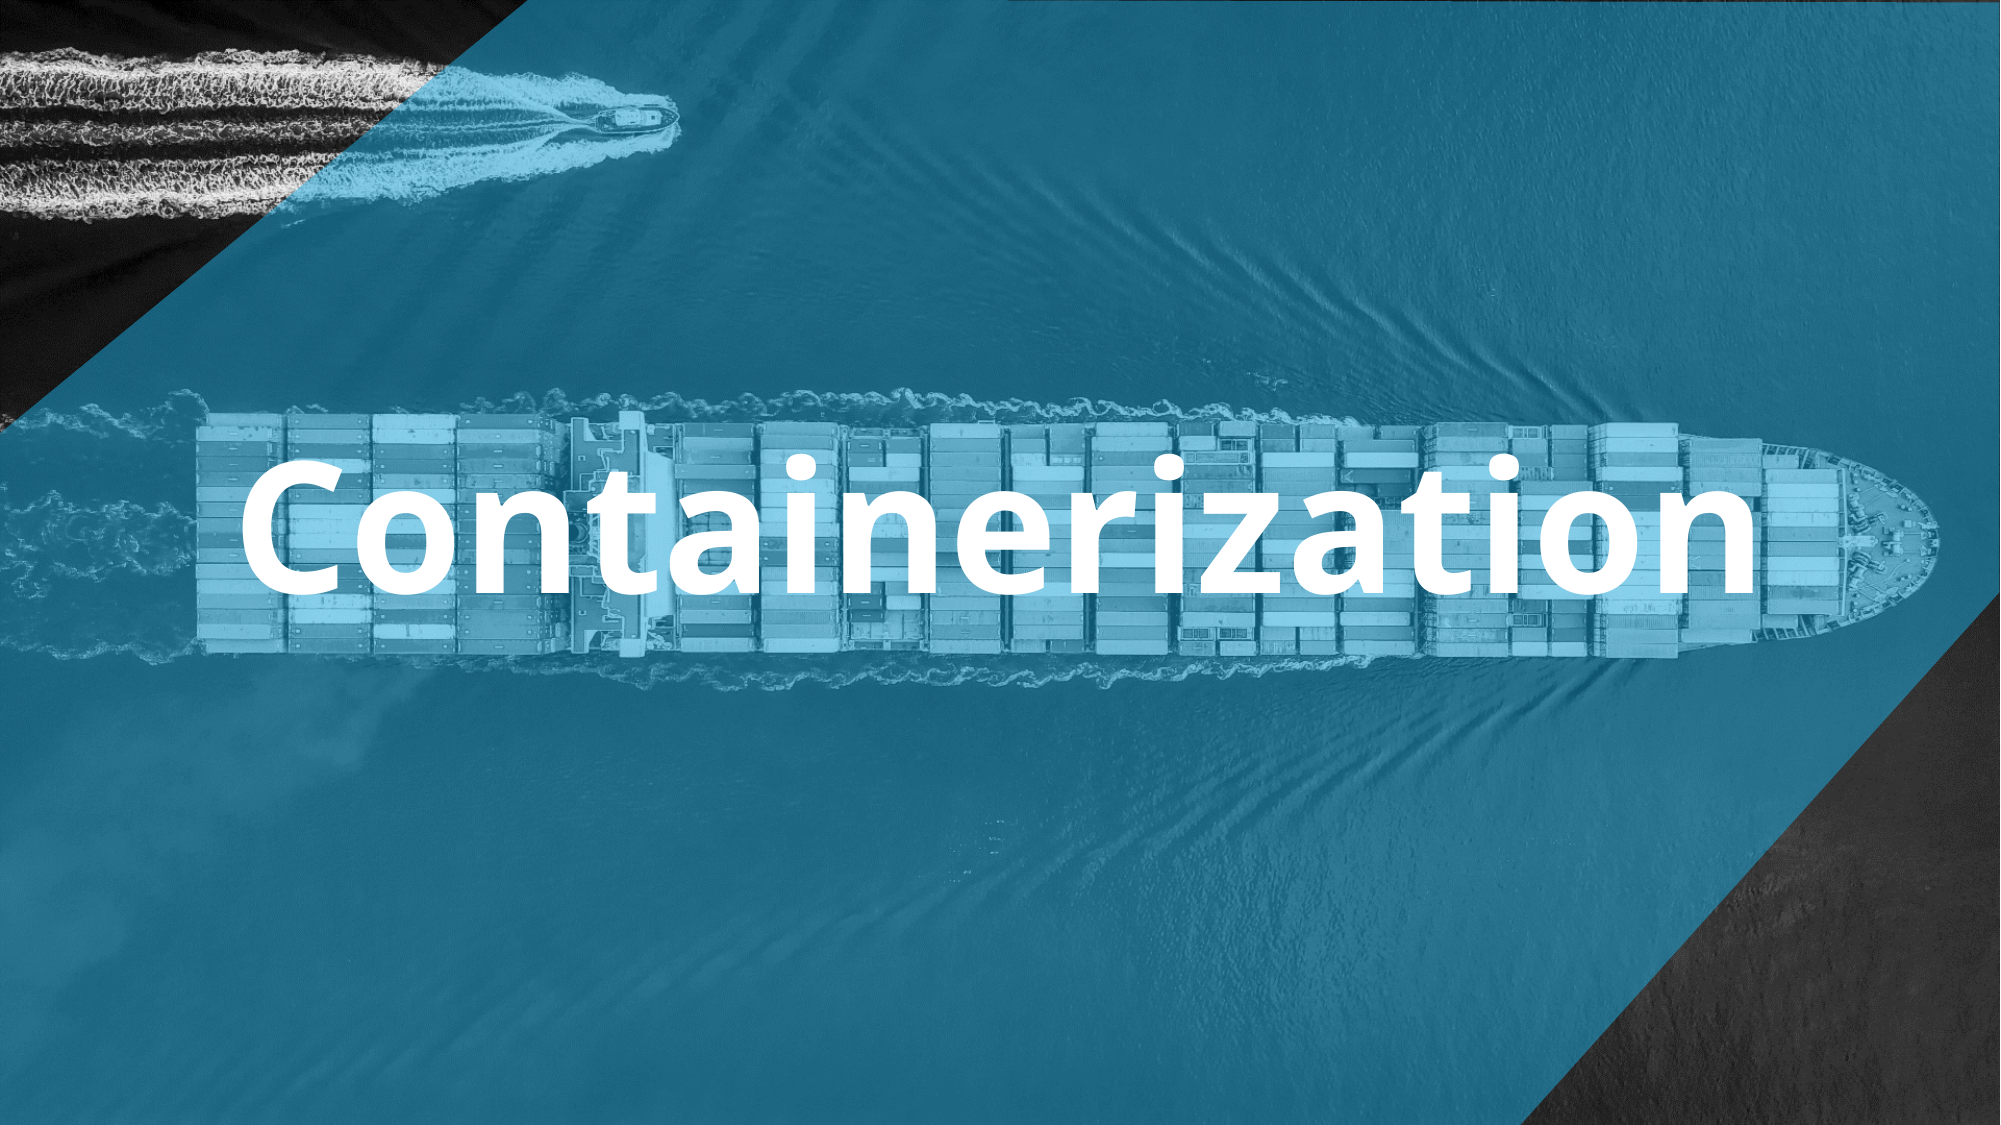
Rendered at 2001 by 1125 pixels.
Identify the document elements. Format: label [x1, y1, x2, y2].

list [0, 0, 2000, 1125]
